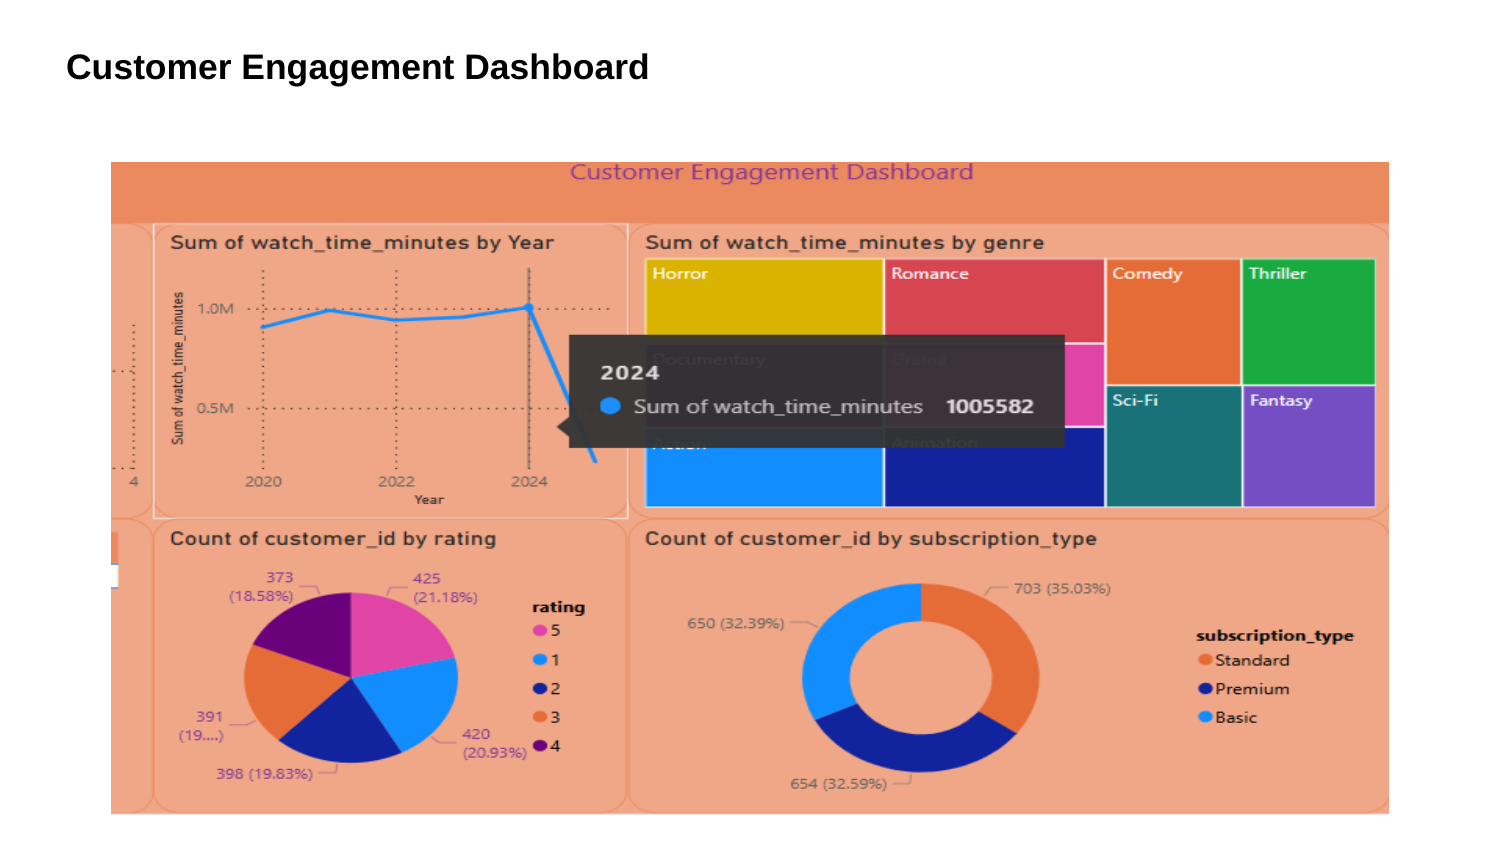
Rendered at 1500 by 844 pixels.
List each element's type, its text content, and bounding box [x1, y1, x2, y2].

picture [111, 162, 1389, 815]
title Customer Engagement Dashboard [51, 12, 1449, 107]
